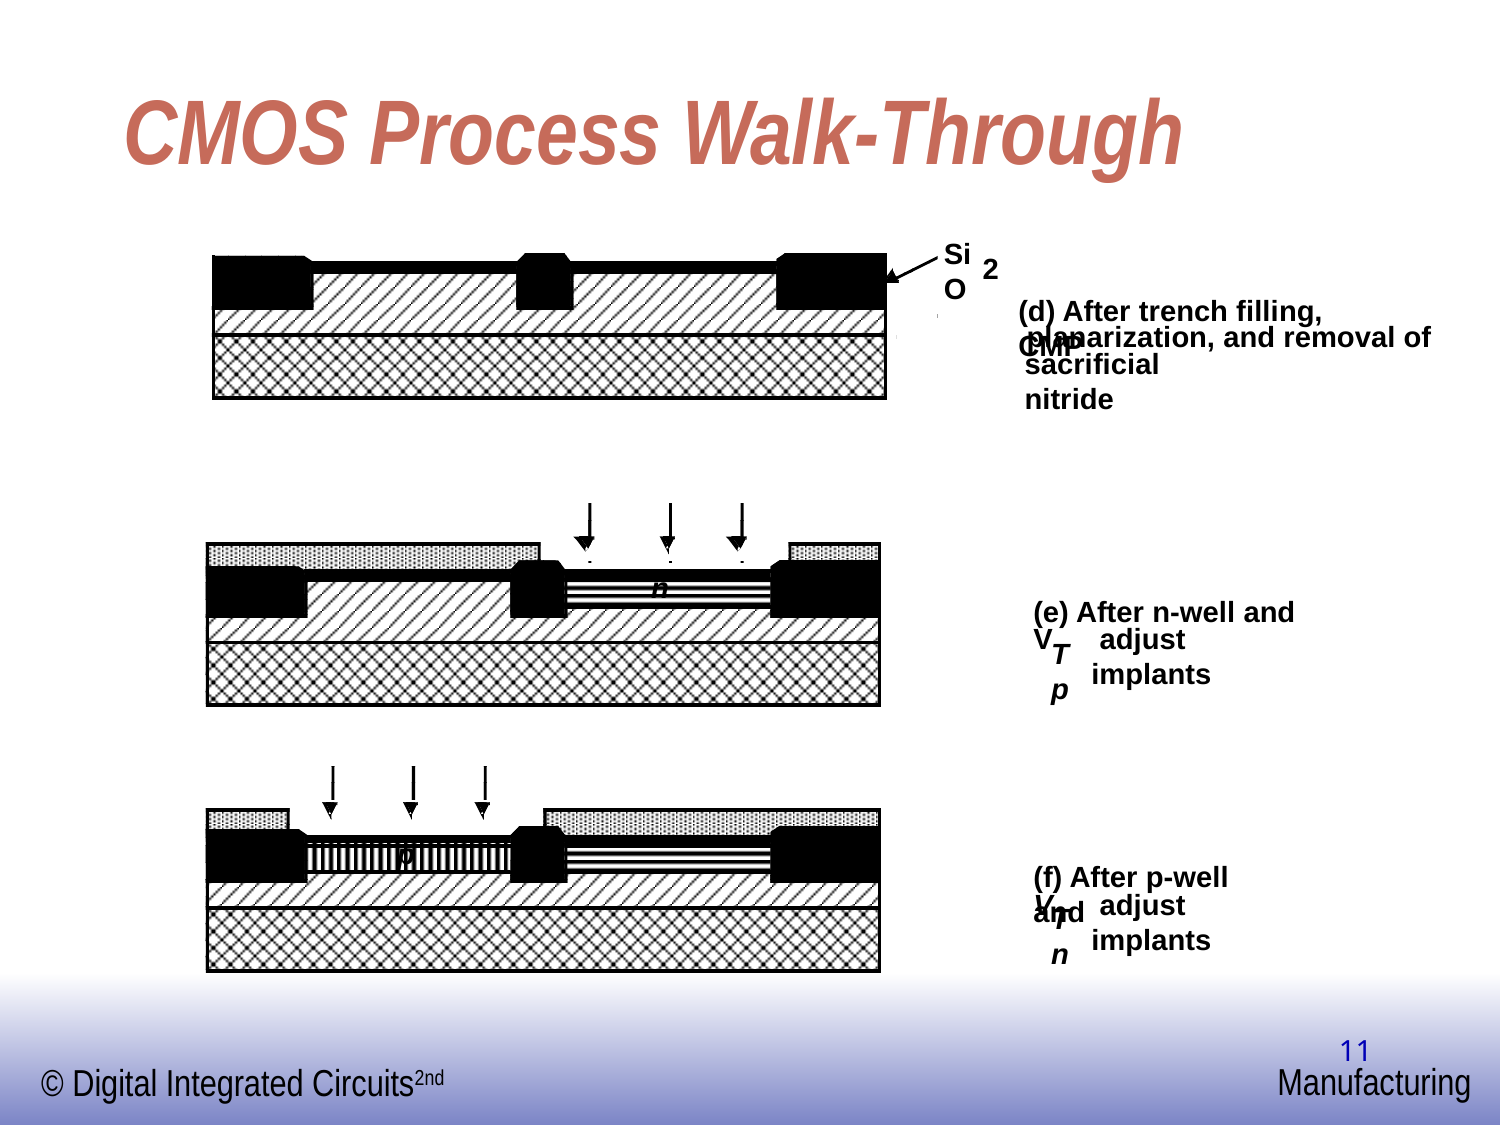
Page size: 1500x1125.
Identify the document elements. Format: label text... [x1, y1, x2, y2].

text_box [205, 766, 1313, 973]
title CMOS Process Walk-Through [108, 72, 1384, 190]
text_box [205, 503, 1313, 707]
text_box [211, 234, 1437, 400]
slide_number ‹#› [1074, 1025, 1388, 1100]
